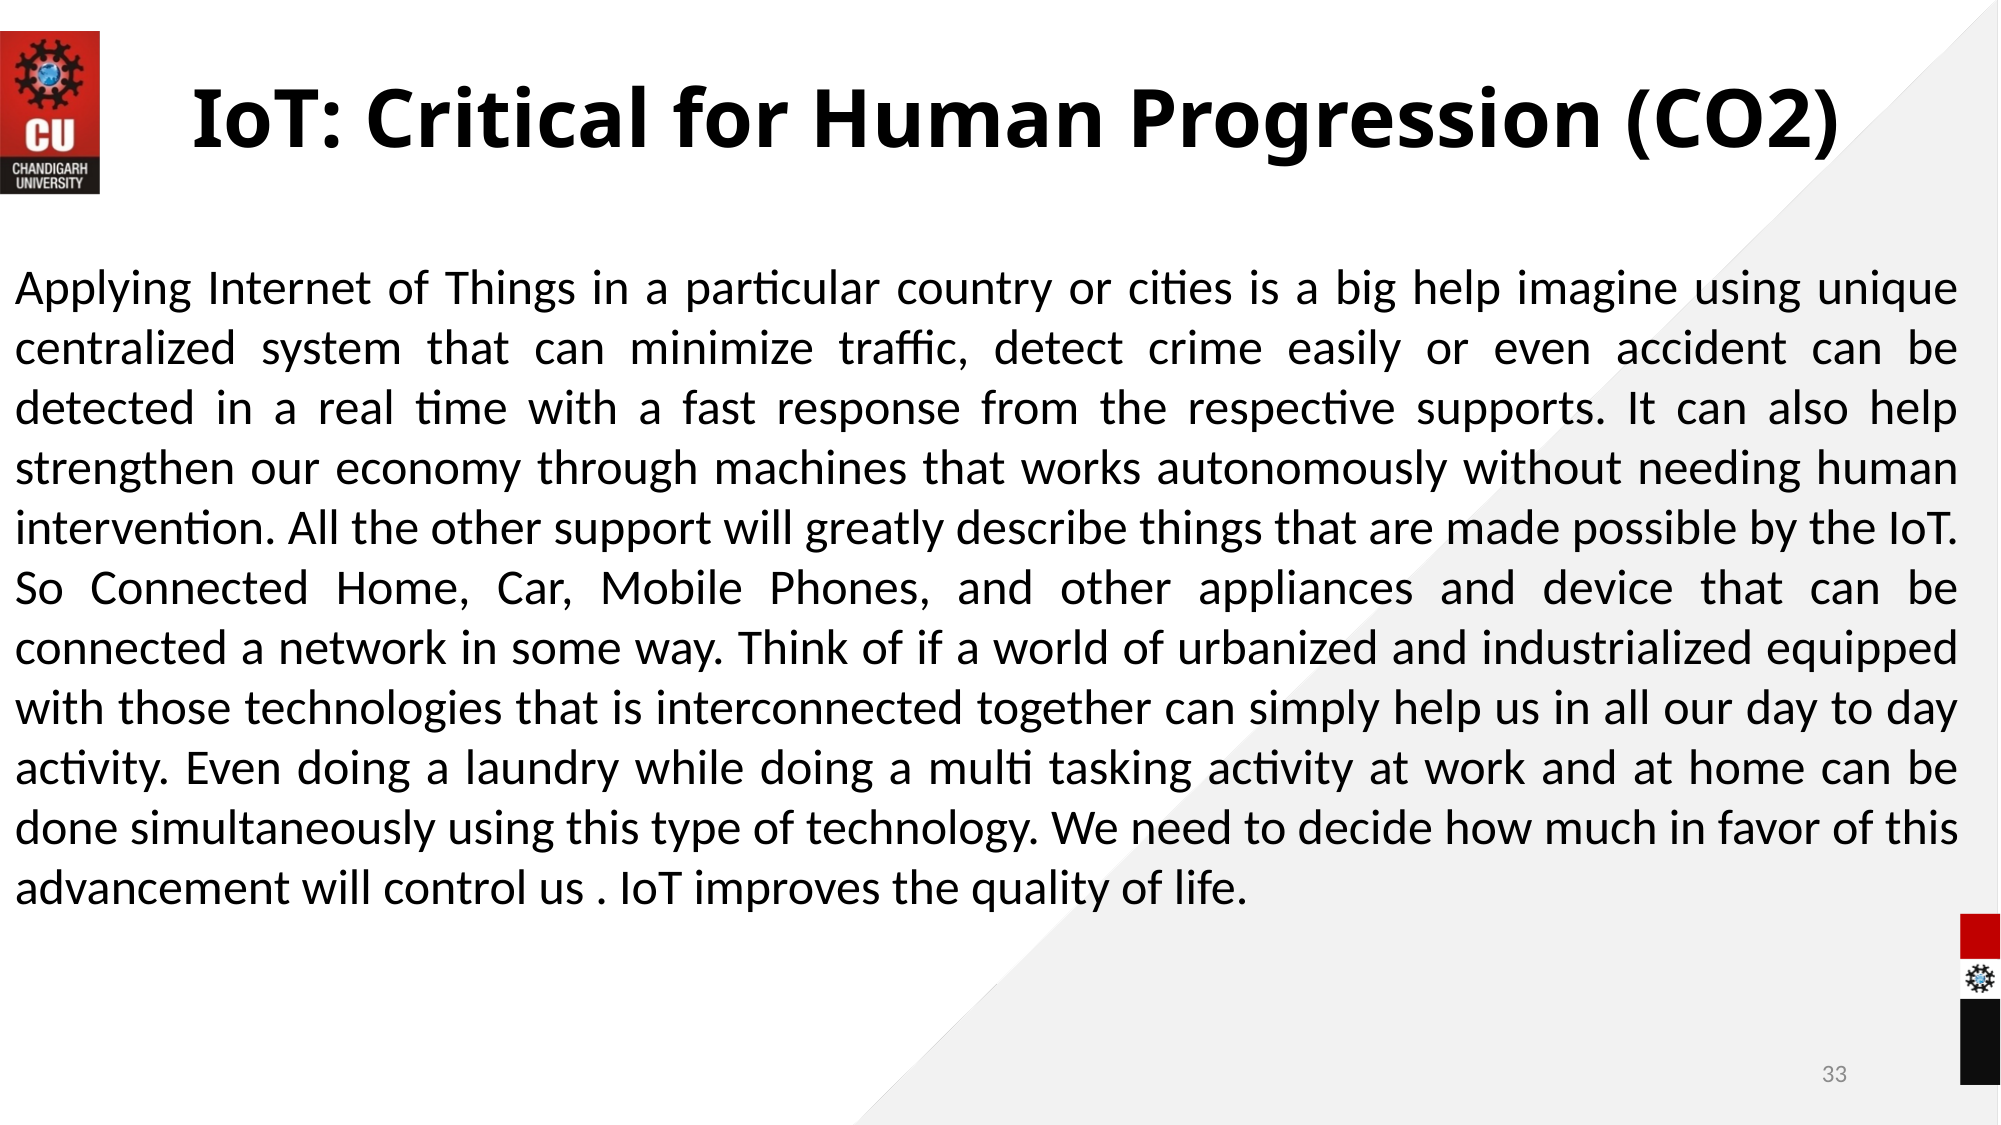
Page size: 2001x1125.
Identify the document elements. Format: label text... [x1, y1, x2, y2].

slide_number 33 [1412, 1042, 1863, 1103]
text_box Applying Internet of Things in a particular country or cities is a big help imagine using unique centralized system that can minimize traffic, detect crime easily or even accident can be detected in a real time with a fast response from the respective supports. It can also help strengthen our economy through machines that works autonomously without needing human intervention. All the other support will greatly describe things that are made possible by the IoT. So Connected Home, Car, Mobile Phones, and other appliances and device that can be connected a network in some way. Think of if a world of urbanized and industrialized equipped with those technologies that is interconnected together can simply help us in all our day to day activity. Even doing a laundry while doing a multi tasking activity at work and at home can be done simultaneously using this type of technology. We need to decide how much in favor of this advancement will control us . IoT improves the quality of life. [0, 187, 1975, 968]
picture [0, 0, 2001, 1125]
title IoT: Critical for Human Progression (CO2) [172, 59, 1863, 184]
